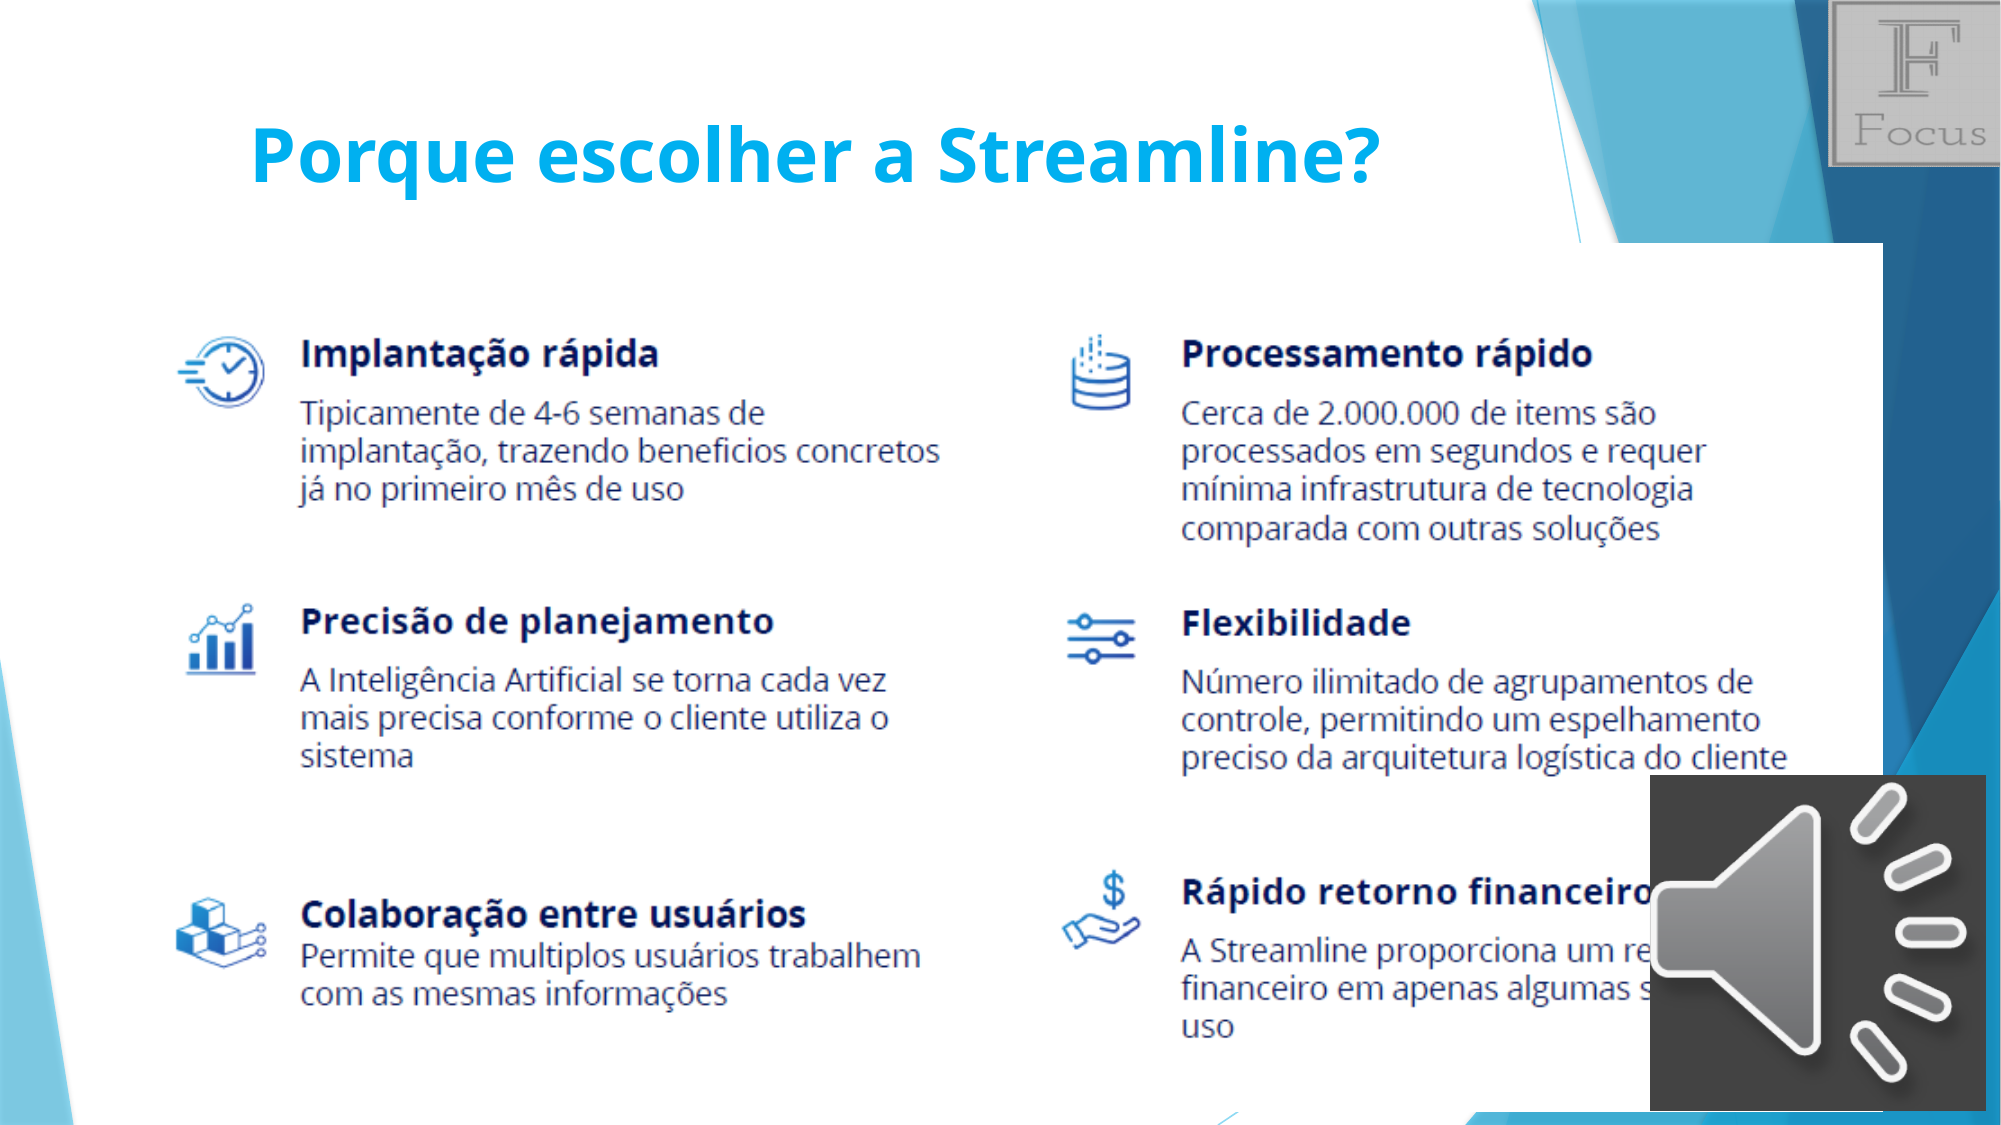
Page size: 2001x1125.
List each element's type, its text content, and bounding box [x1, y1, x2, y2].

title Porque escolher a Streamline? [111, 99, 1522, 317]
picture [145, 243, 1987, 1112]
picture [1828, 0, 2001, 167]
